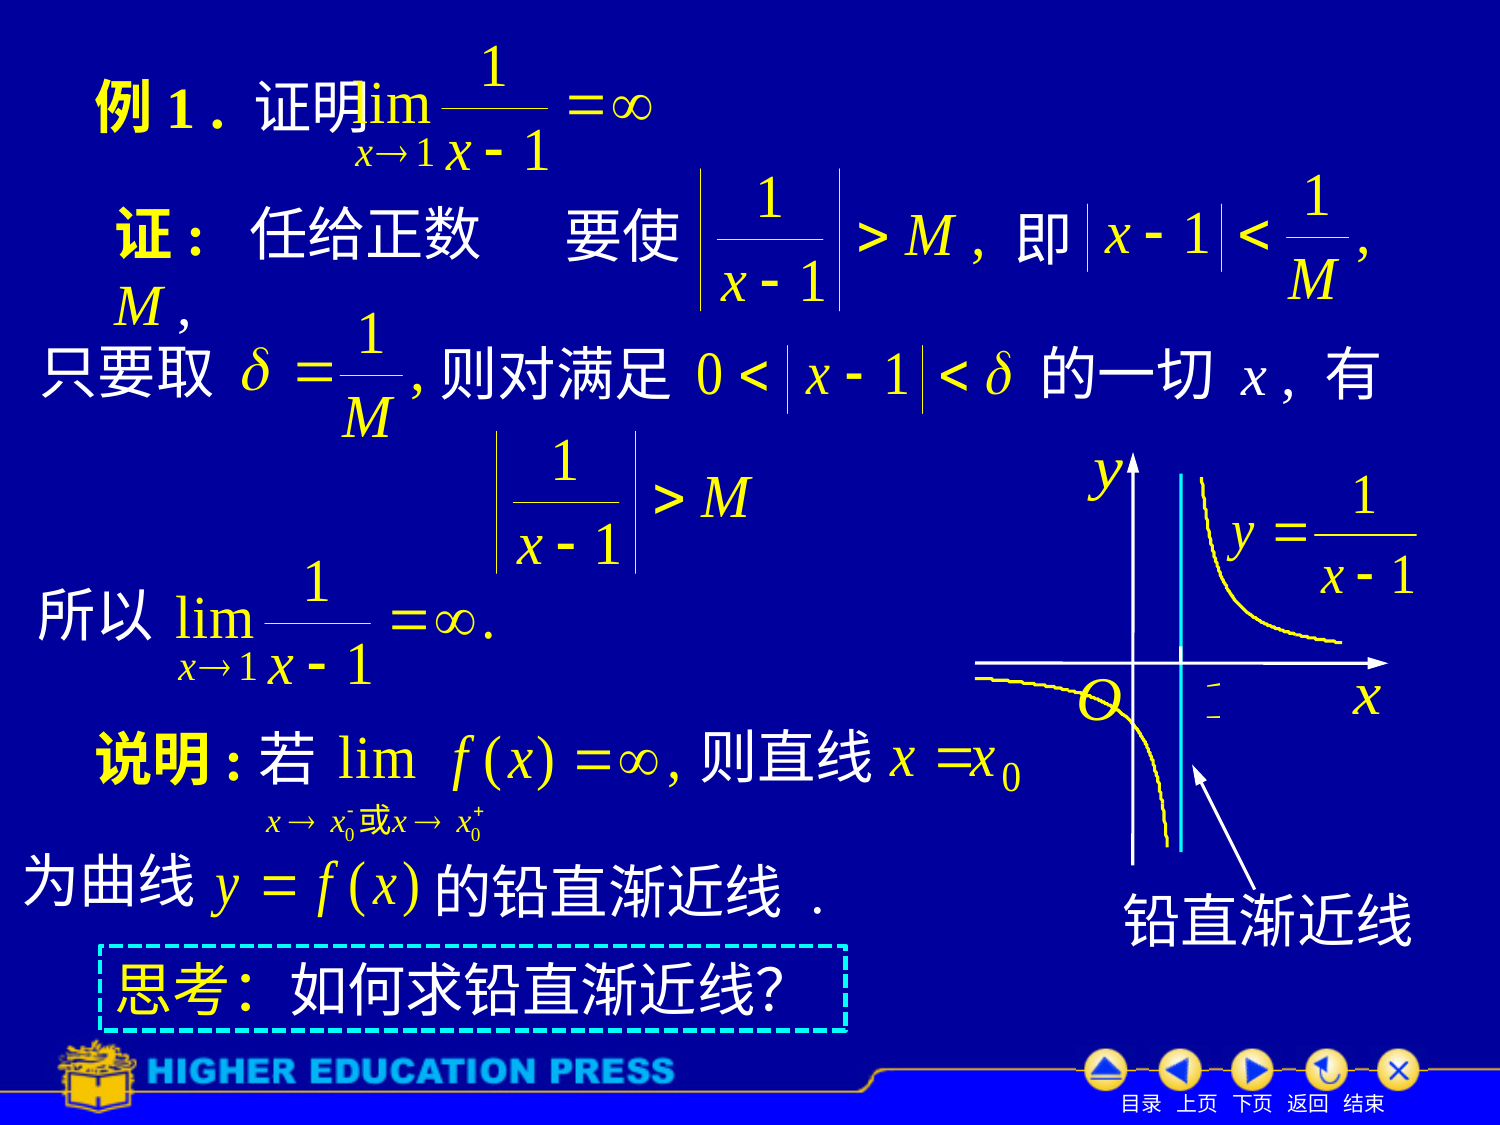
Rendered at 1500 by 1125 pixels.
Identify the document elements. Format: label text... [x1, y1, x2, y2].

text_box 证: 任给正数 M , [99, 189, 600, 329]
text_box 即 [999, 194, 1082, 280]
text_box 的铅直渐近线 . [418, 847, 907, 933]
picture [0, 0, 1500, 1125]
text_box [206, 855, 423, 923]
text_box 则对满足 [428, 329, 763, 415]
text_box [321, 725, 685, 836]
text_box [1389, 459, 1424, 602]
text_box 则直线 [684, 712, 935, 798]
text_box 铅直渐近线 [1107, 877, 1475, 962]
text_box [172, 549, 494, 690]
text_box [695, 164, 988, 315]
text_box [349, 35, 657, 175]
text_box 思考：如何求铅直渐近线？ [99, 945, 846, 1031]
text_box 的一切 x , 有 [1025, 329, 1425, 415]
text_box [693, 339, 1025, 417]
text_box 要使 [549, 191, 695, 277]
text_box 只要取 [24, 327, 237, 413]
text_box 为曲线 [6, 836, 269, 922]
title 例1 . 证明 [79, 54, 349, 156]
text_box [1180, 646, 1220, 726]
text_box 所以 [22, 570, 172, 656]
text_box 若 [247, 715, 347, 800]
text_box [884, 723, 974, 797]
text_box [491, 426, 763, 578]
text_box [259, 796, 492, 850]
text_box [237, 301, 428, 442]
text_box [1082, 164, 1372, 305]
text_box 说明: [79, 715, 247, 800]
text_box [974, 451, 1389, 866]
